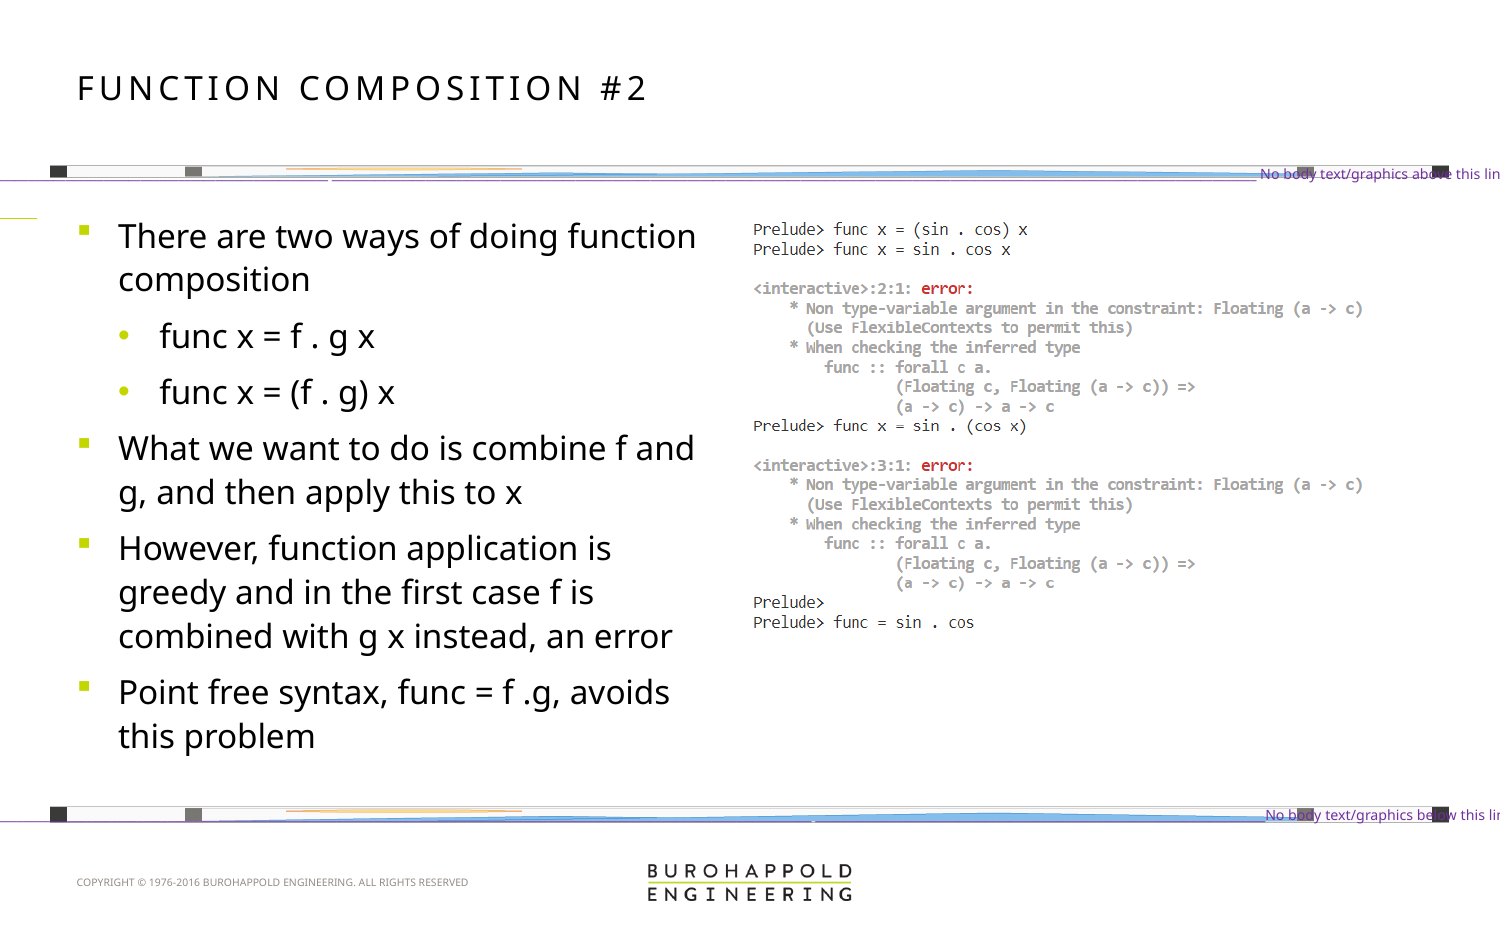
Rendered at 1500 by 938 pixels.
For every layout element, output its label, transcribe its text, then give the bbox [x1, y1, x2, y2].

picture [0, 164, 1500, 178]
picture [631, 848, 868, 917]
list There are two ways of doing function composition func x = f . g x func x = (f . g) x What we want to do is combine f and g, and then apply this to x However, function application is greedy and in the first case f is combined with g x instead, an error Point free syntax, func = f .g, avoids this problem [76, 210, 703, 805]
picture [0, 806, 1500, 823]
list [749, 219, 1378, 634]
title Function Composition #2 [76, 67, 686, 108]
